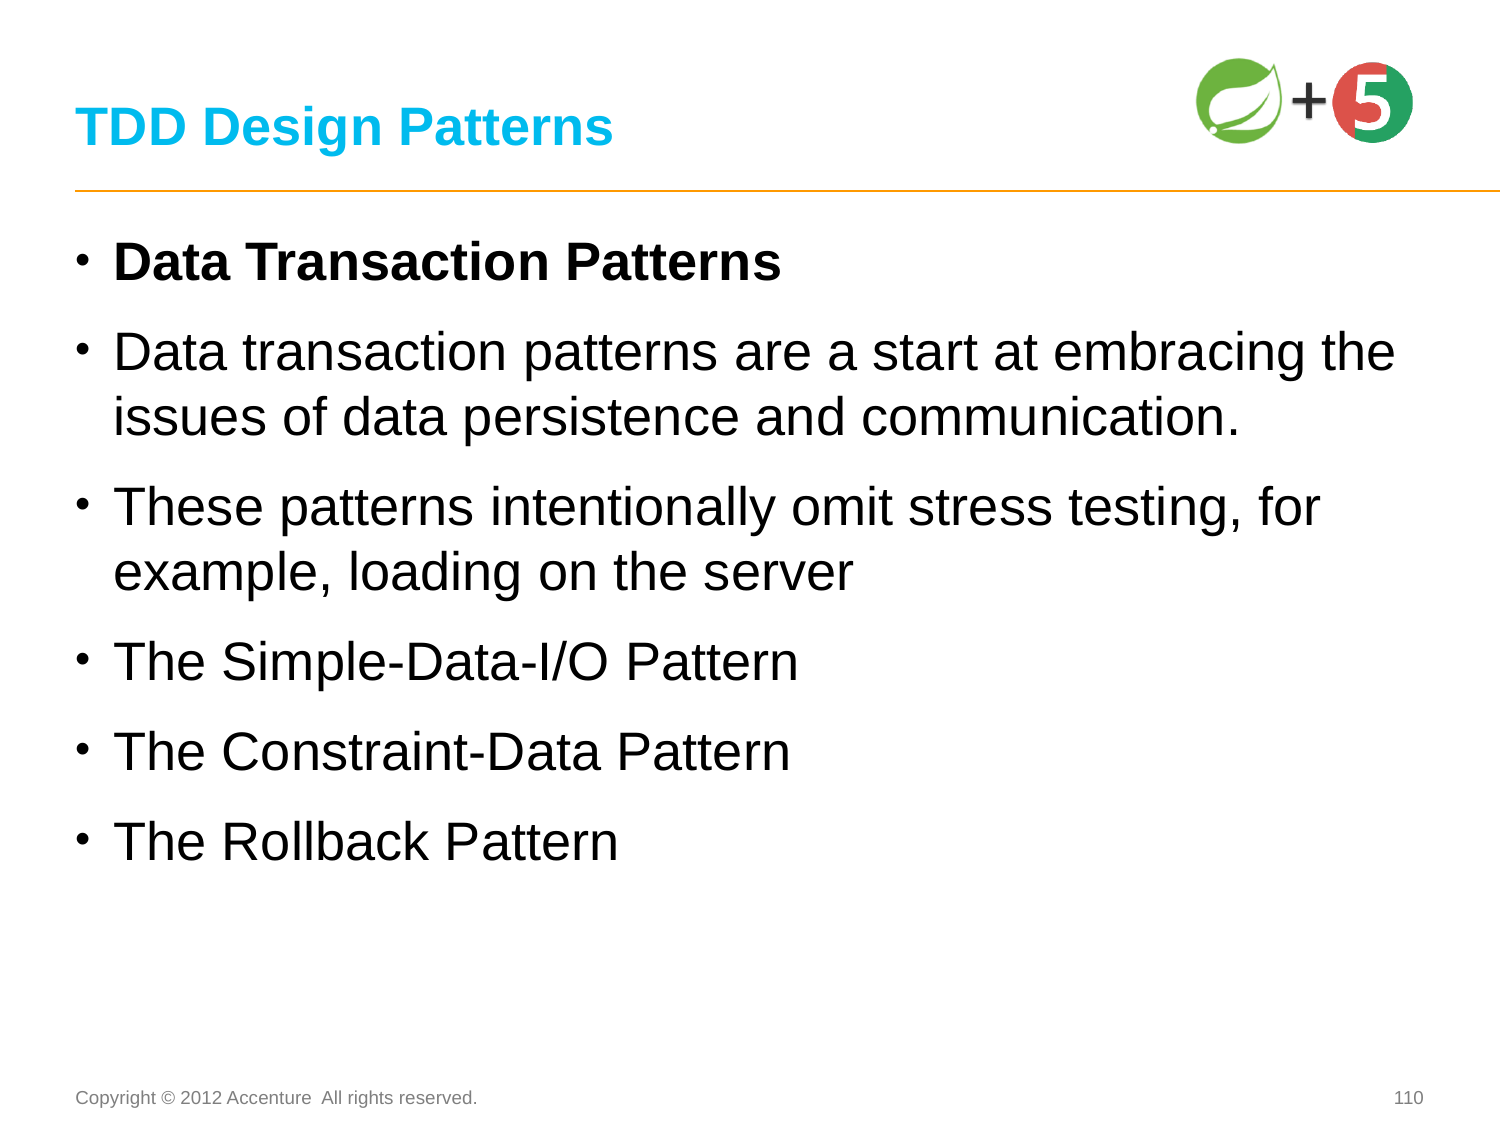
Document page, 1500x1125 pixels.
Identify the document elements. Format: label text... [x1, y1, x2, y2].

list Data Transaction Patterns Data transaction patterns are a start at embracing the issues of data persistence and communication. These patterns intentionally omit stress testing, for example, loading on the server The Simple-Data-I/O Pattern The Constraint-Data Pattern The Rollback Pattern [75, 226, 1425, 1018]
title TDD Design Patterns [75, 27, 1422, 157]
